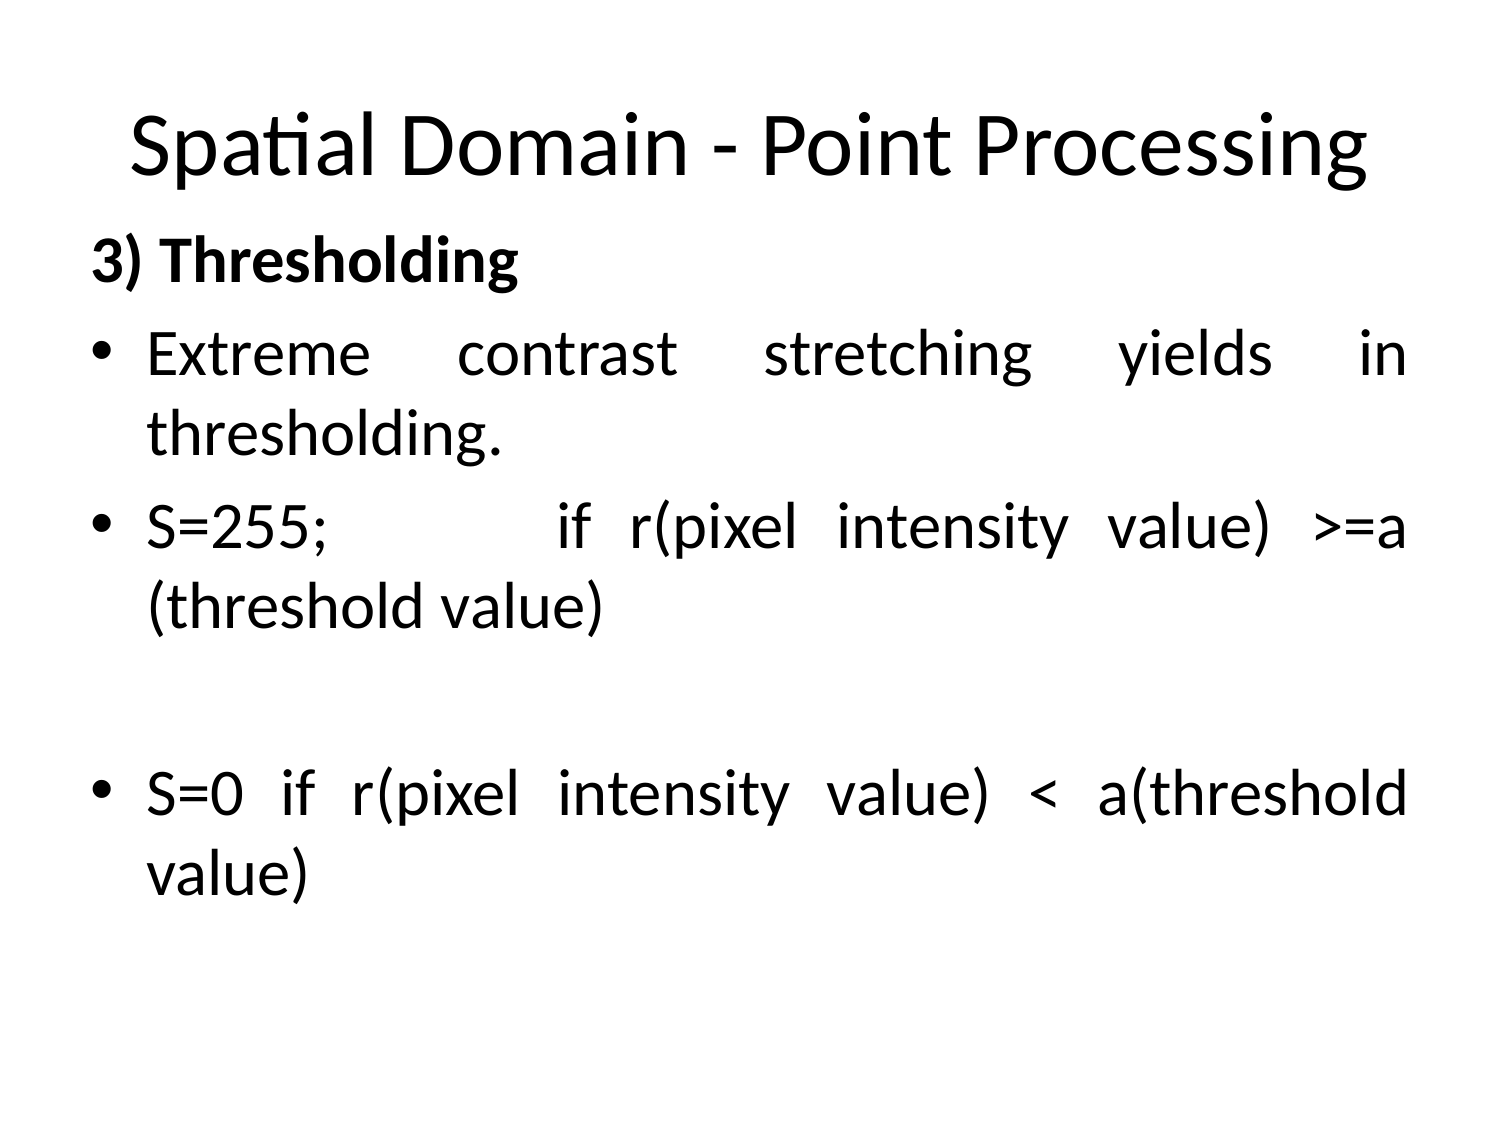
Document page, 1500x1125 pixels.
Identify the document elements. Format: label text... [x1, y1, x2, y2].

title Spatial Domain - Point Processing [75, 45, 1425, 208]
list 3) Thresholding Extreme contrast stretching yields in thresholding. S=255; if r(pixel intensity value) >=a (threshold value) S=0 if r(pixel intensity value) < a(threshold value) [75, 208, 1425, 1005]
